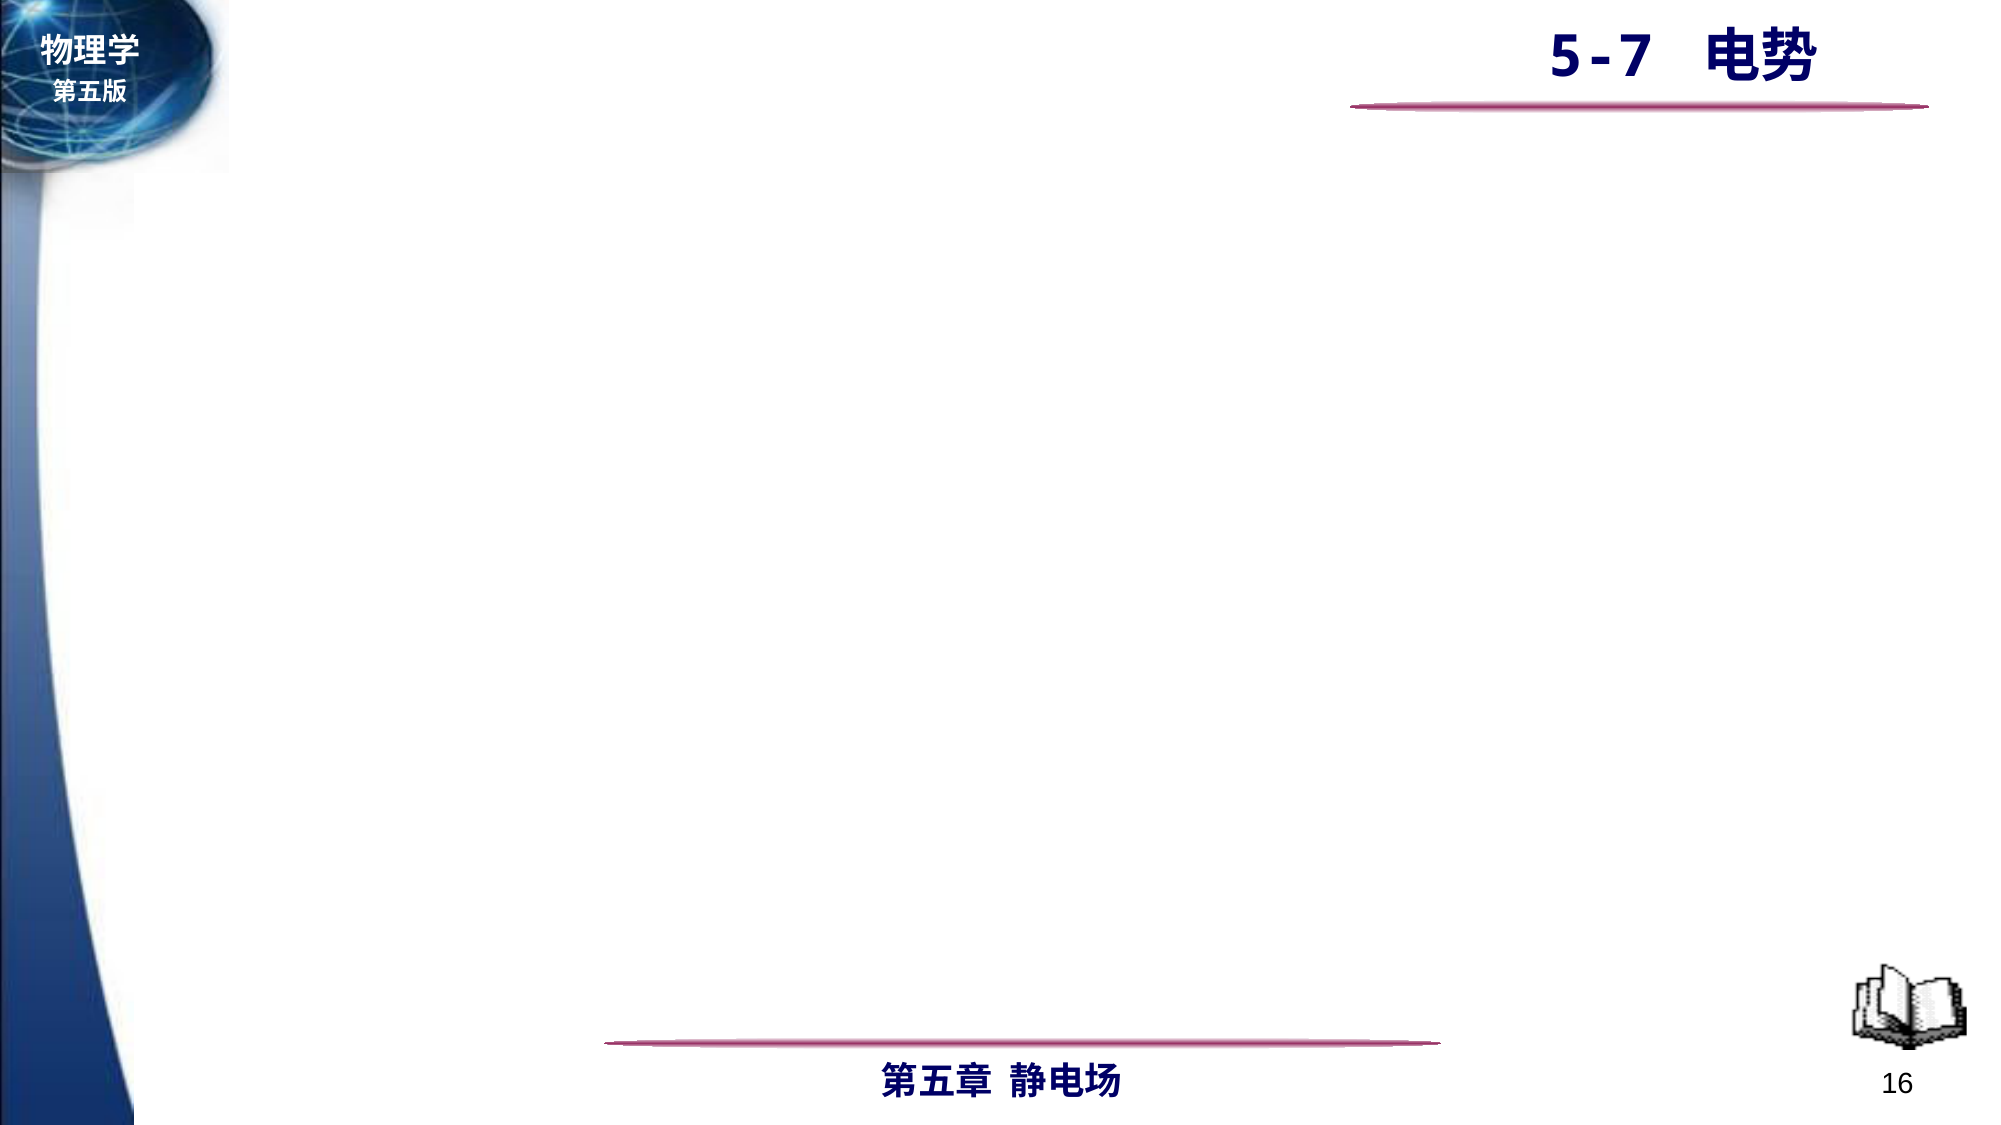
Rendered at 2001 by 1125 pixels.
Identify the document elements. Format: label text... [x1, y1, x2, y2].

picture [1850, 962, 1967, 1050]
picture [0, 0, 229, 1125]
slide_number 16 [1462, 1056, 1929, 1125]
